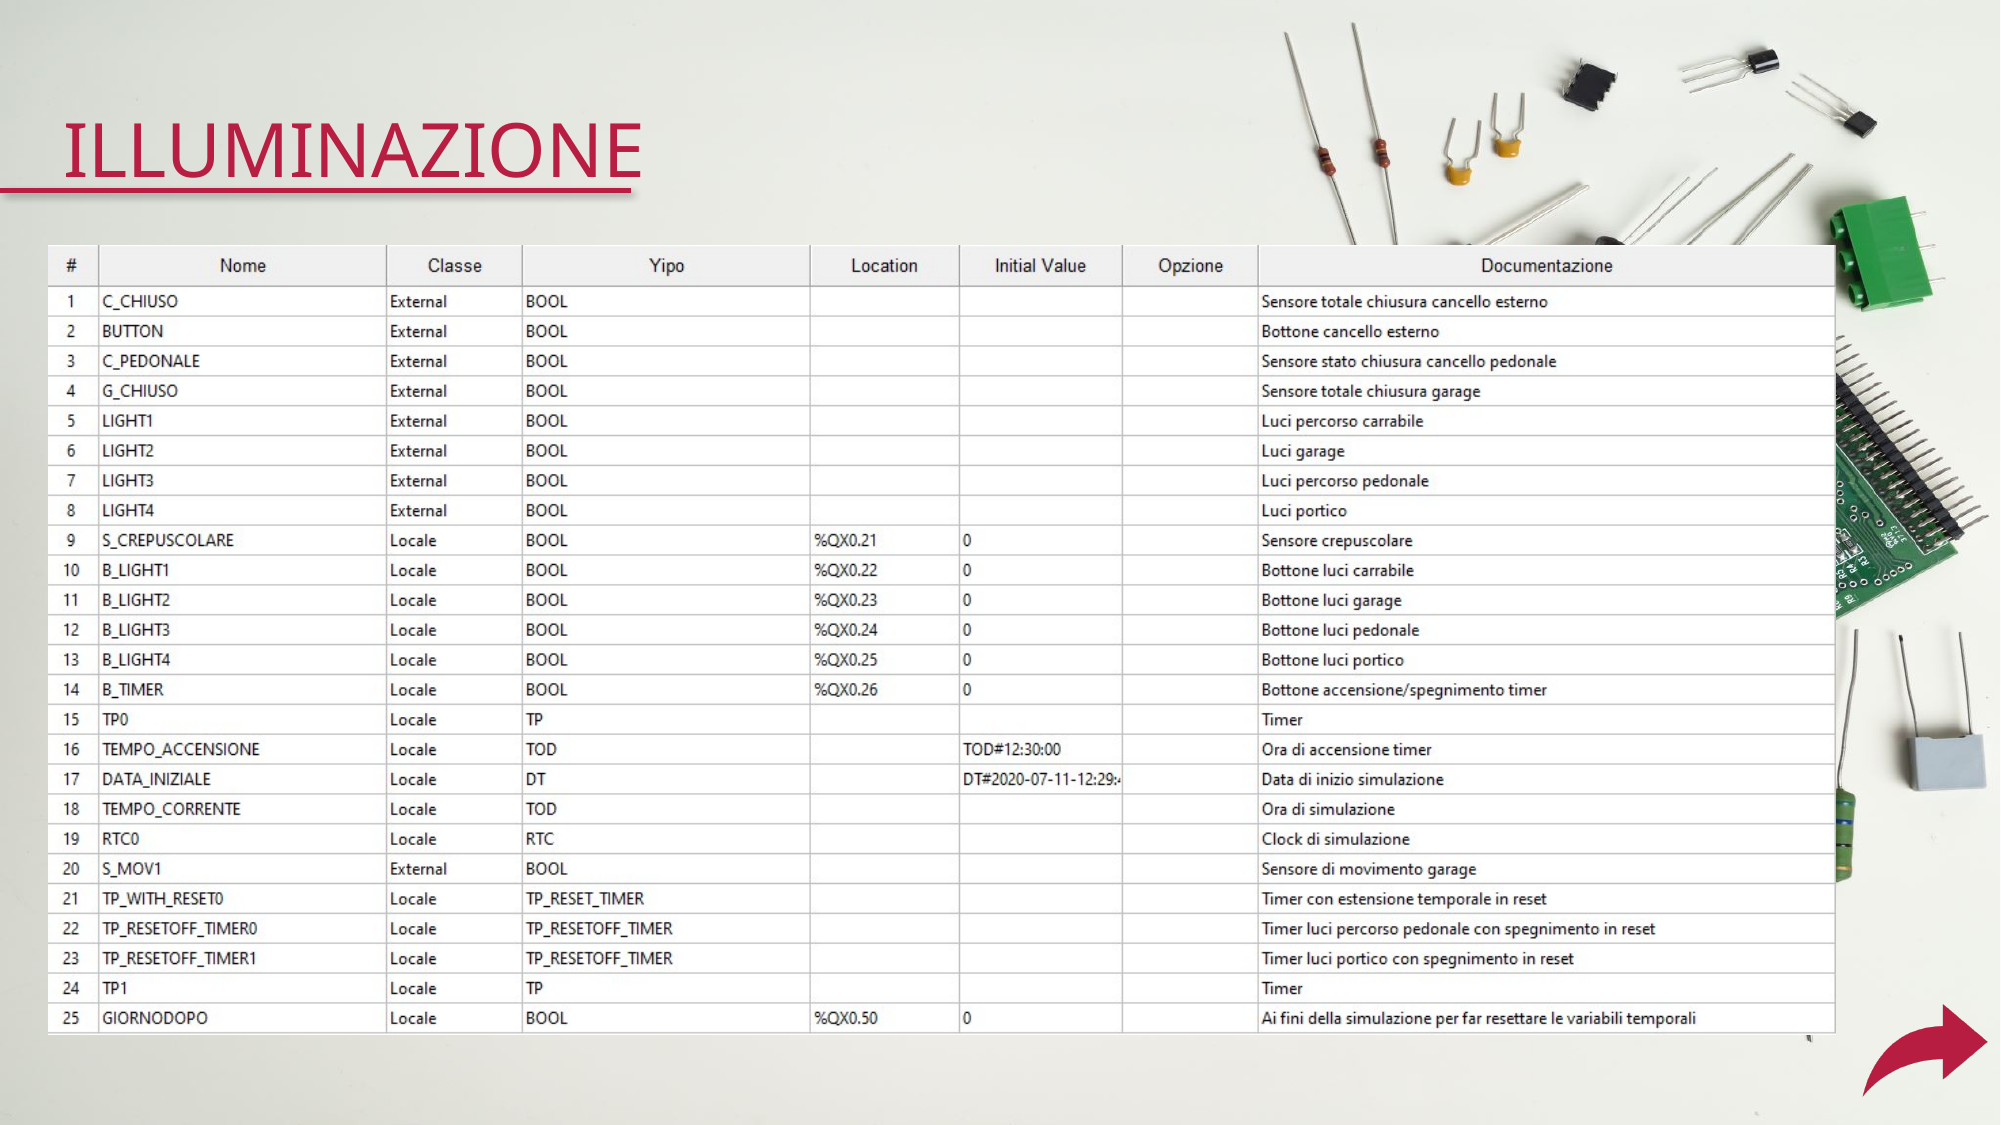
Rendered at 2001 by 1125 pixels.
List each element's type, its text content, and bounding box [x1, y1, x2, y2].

picture [0, 0, 2001, 1125]
text_box ILLUMINAZIONE [48, 95, 1277, 201]
